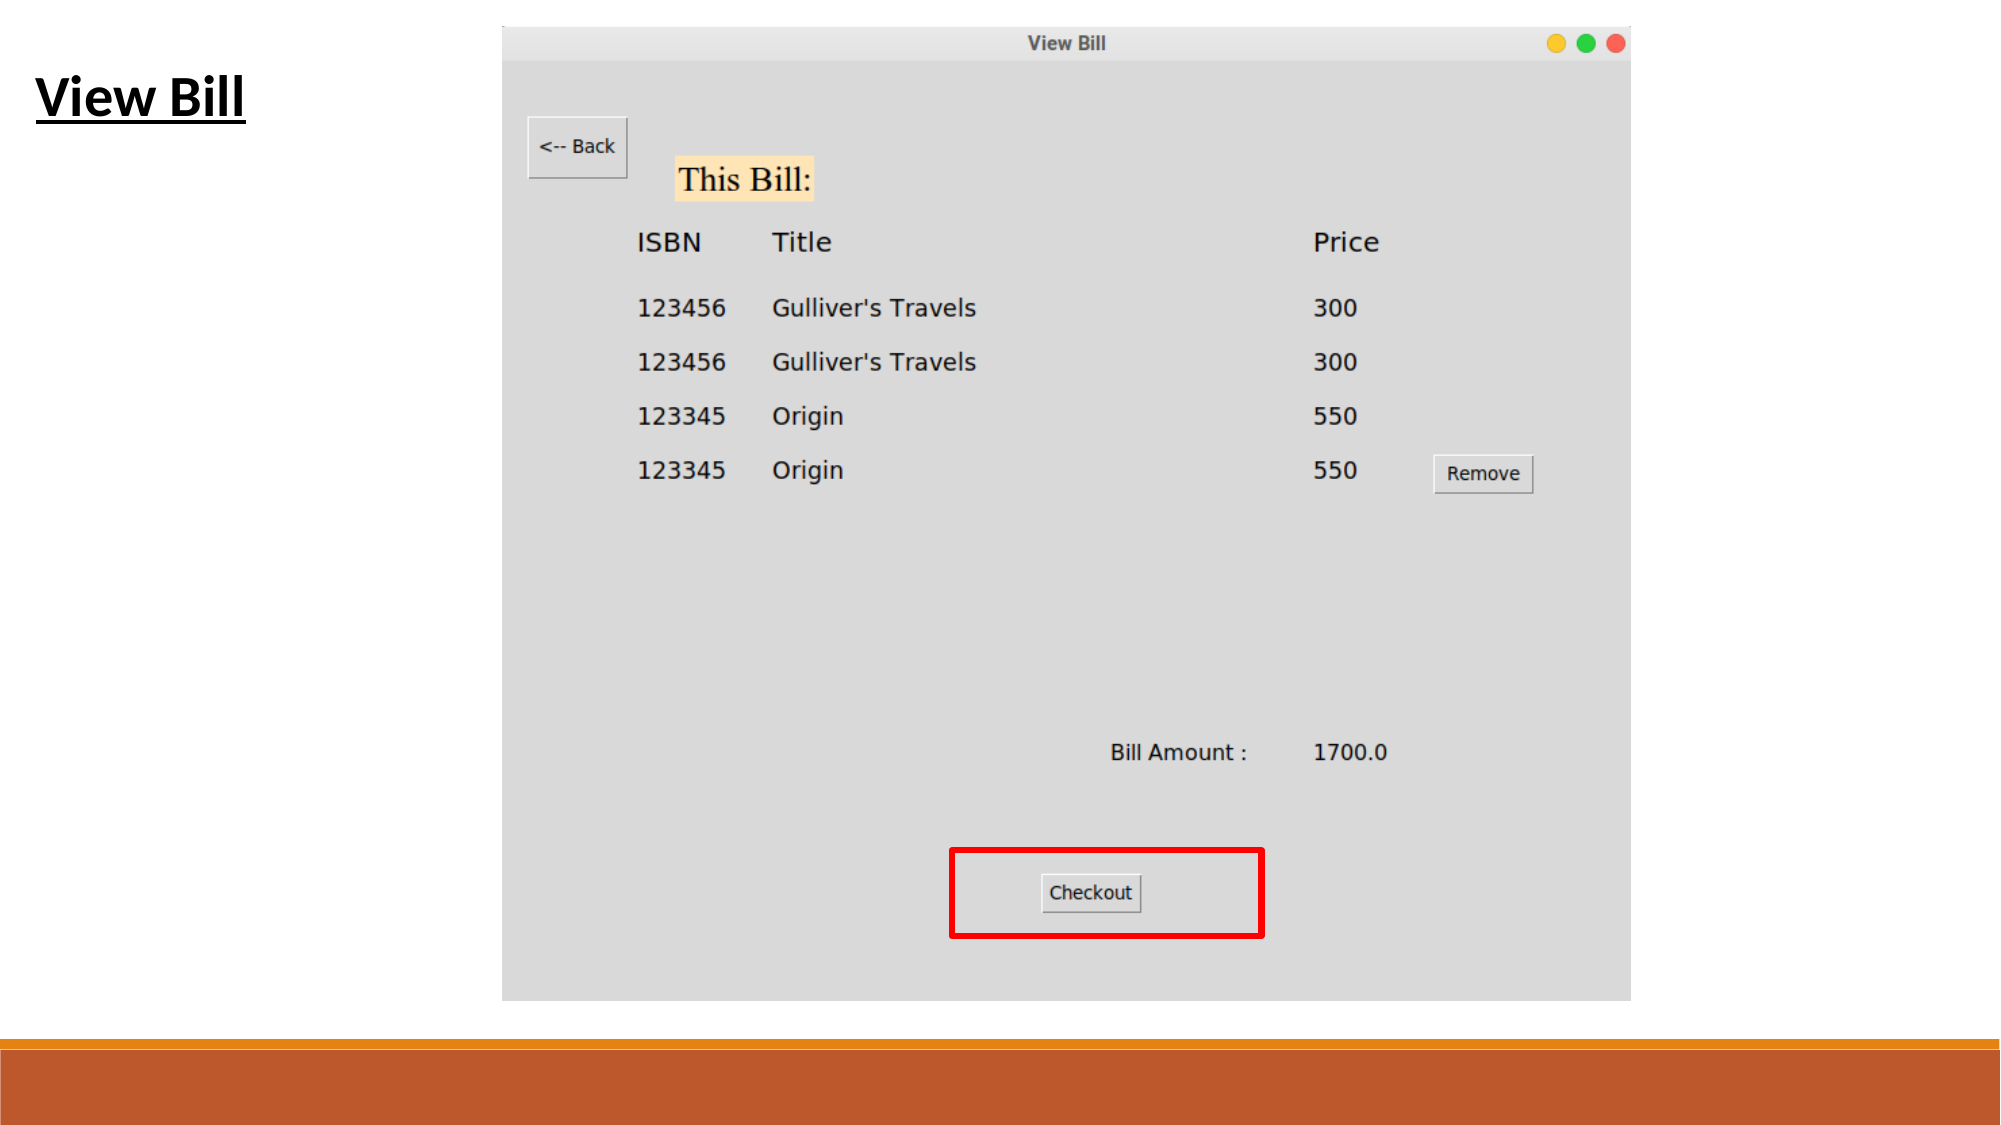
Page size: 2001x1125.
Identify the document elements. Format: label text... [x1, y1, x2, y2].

picture [502, 26, 1631, 1001]
text_box View Bill [20, 50, 497, 136]
